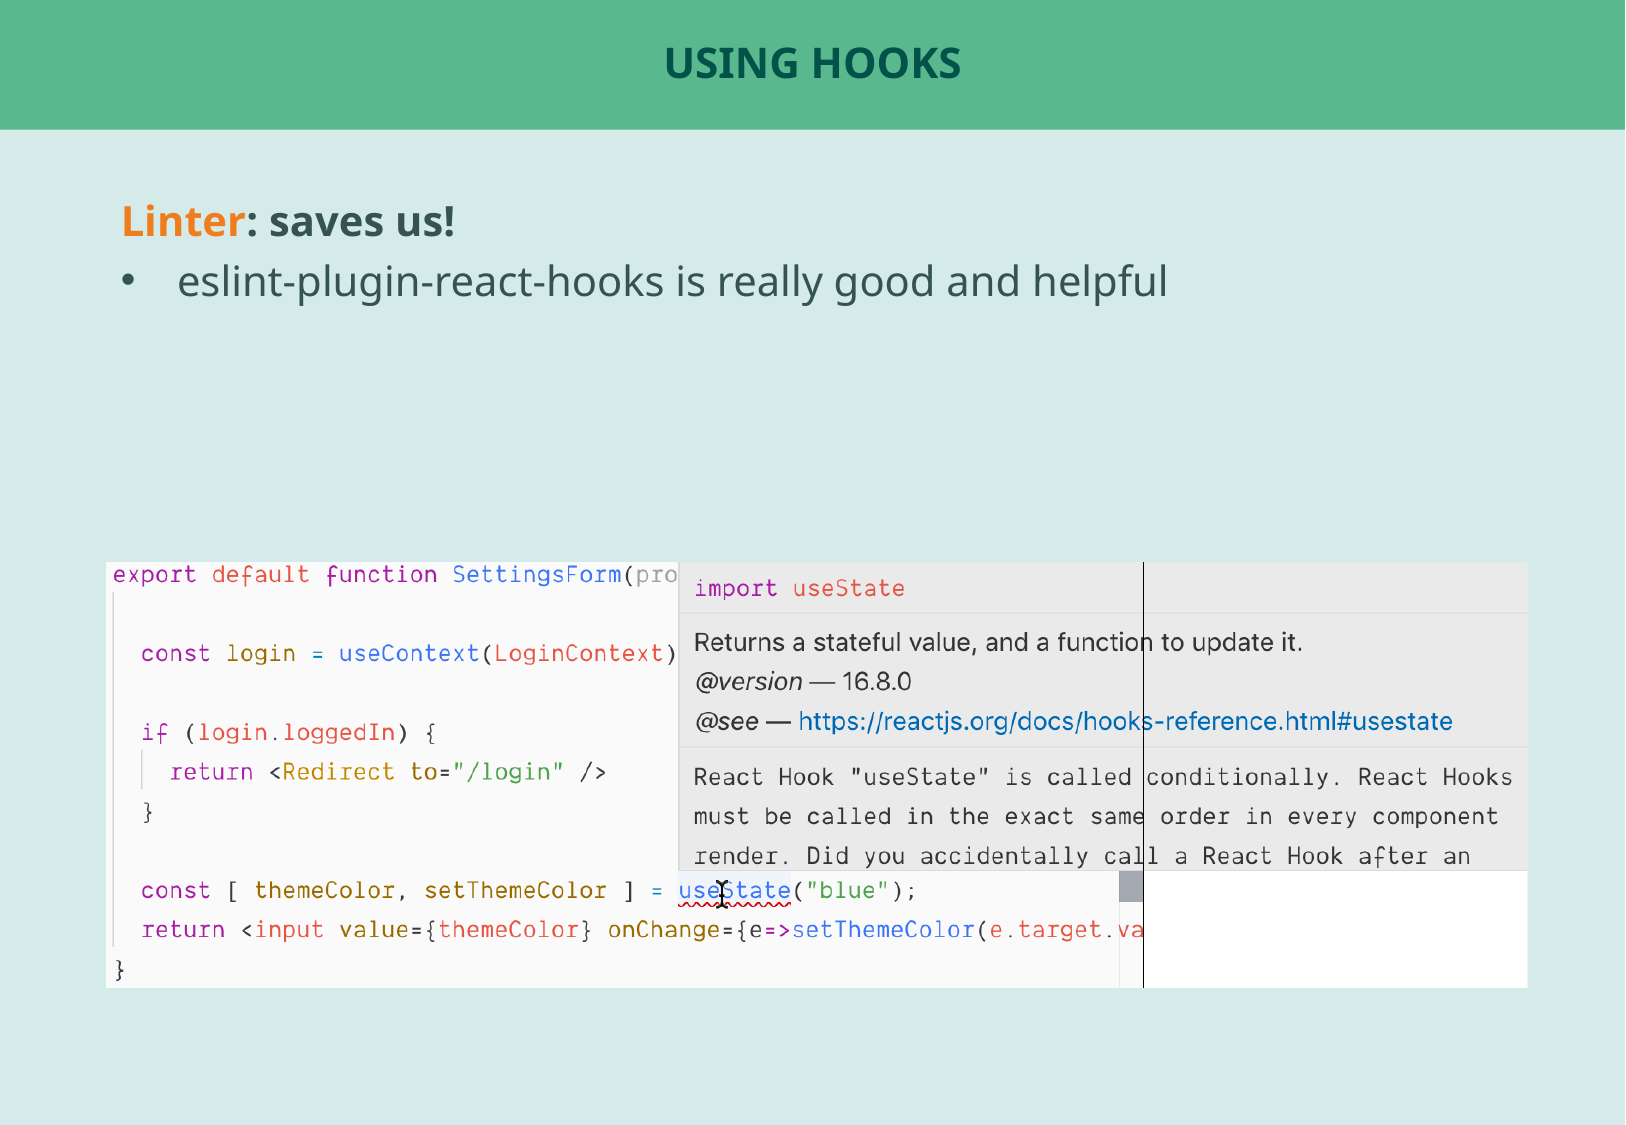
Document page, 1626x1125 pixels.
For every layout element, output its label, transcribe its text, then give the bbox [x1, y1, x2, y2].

title using hooks [0, 0, 1625, 130]
text_box Linter: saves us! eslint-plugin-react-hooks is really good and helpful [106, 176, 1350, 552]
picture [106, 562, 1528, 988]
